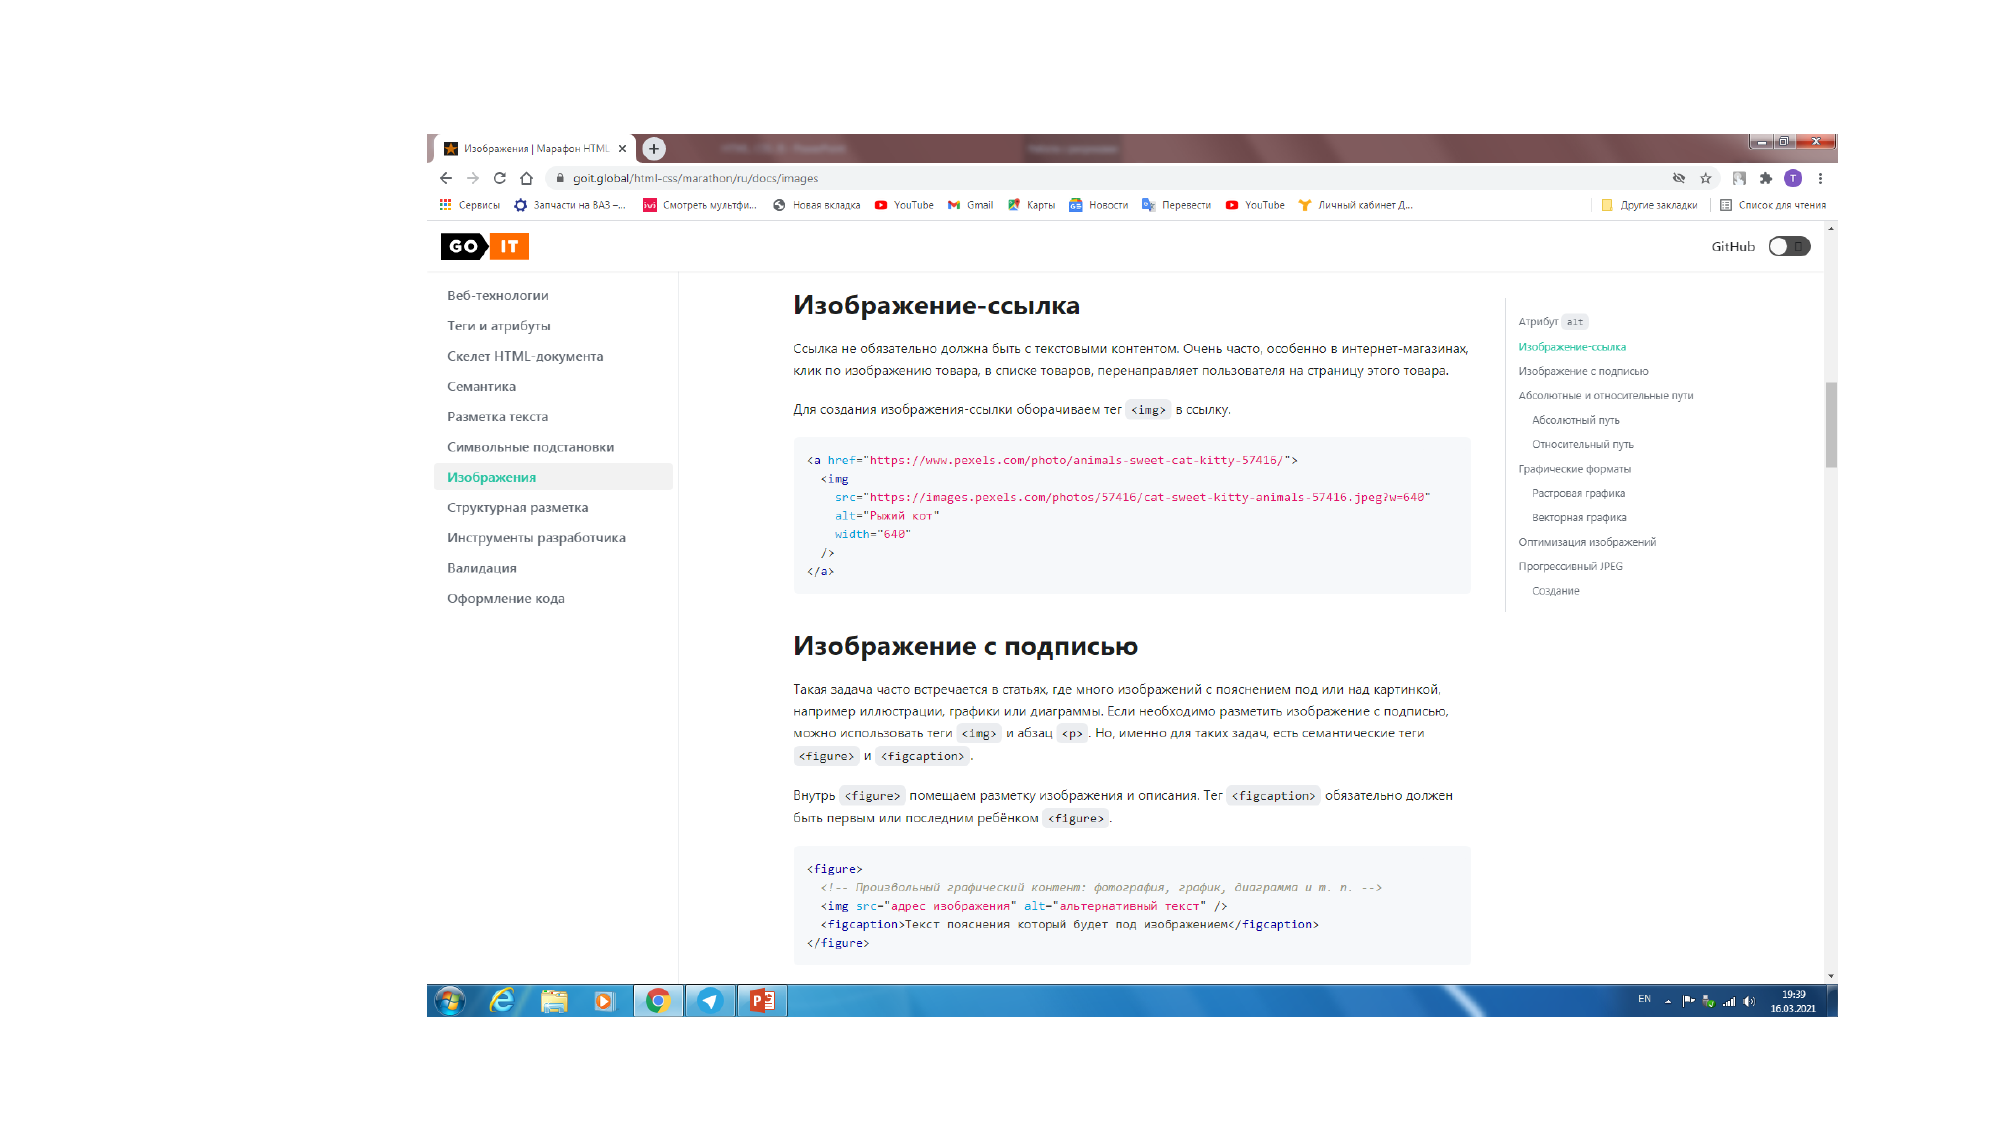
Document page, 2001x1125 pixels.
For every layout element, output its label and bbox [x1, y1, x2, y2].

picture [426, 134, 1838, 1017]
